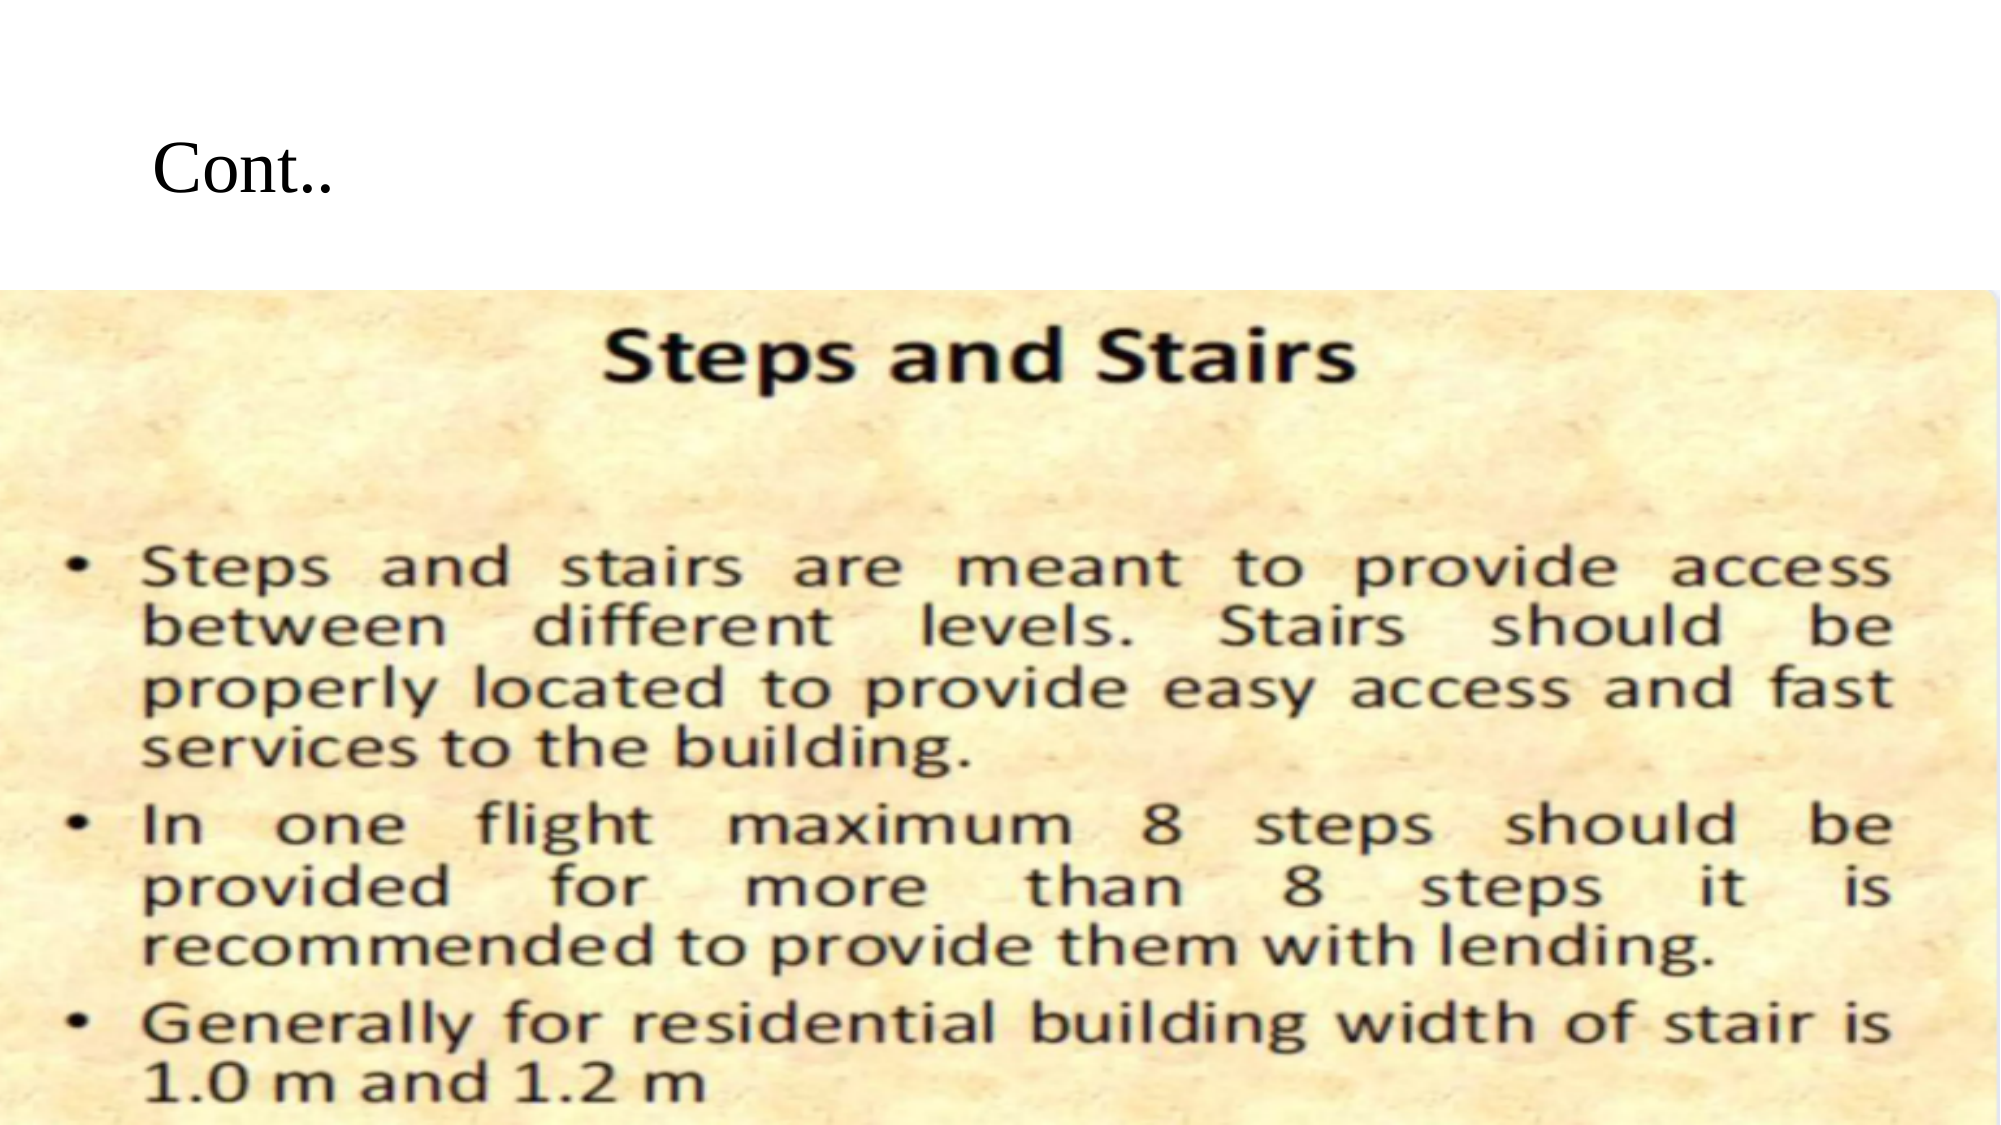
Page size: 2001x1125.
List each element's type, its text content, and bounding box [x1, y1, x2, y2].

title Cont.. [137, 59, 1863, 278]
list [0, 290, 2000, 1125]
